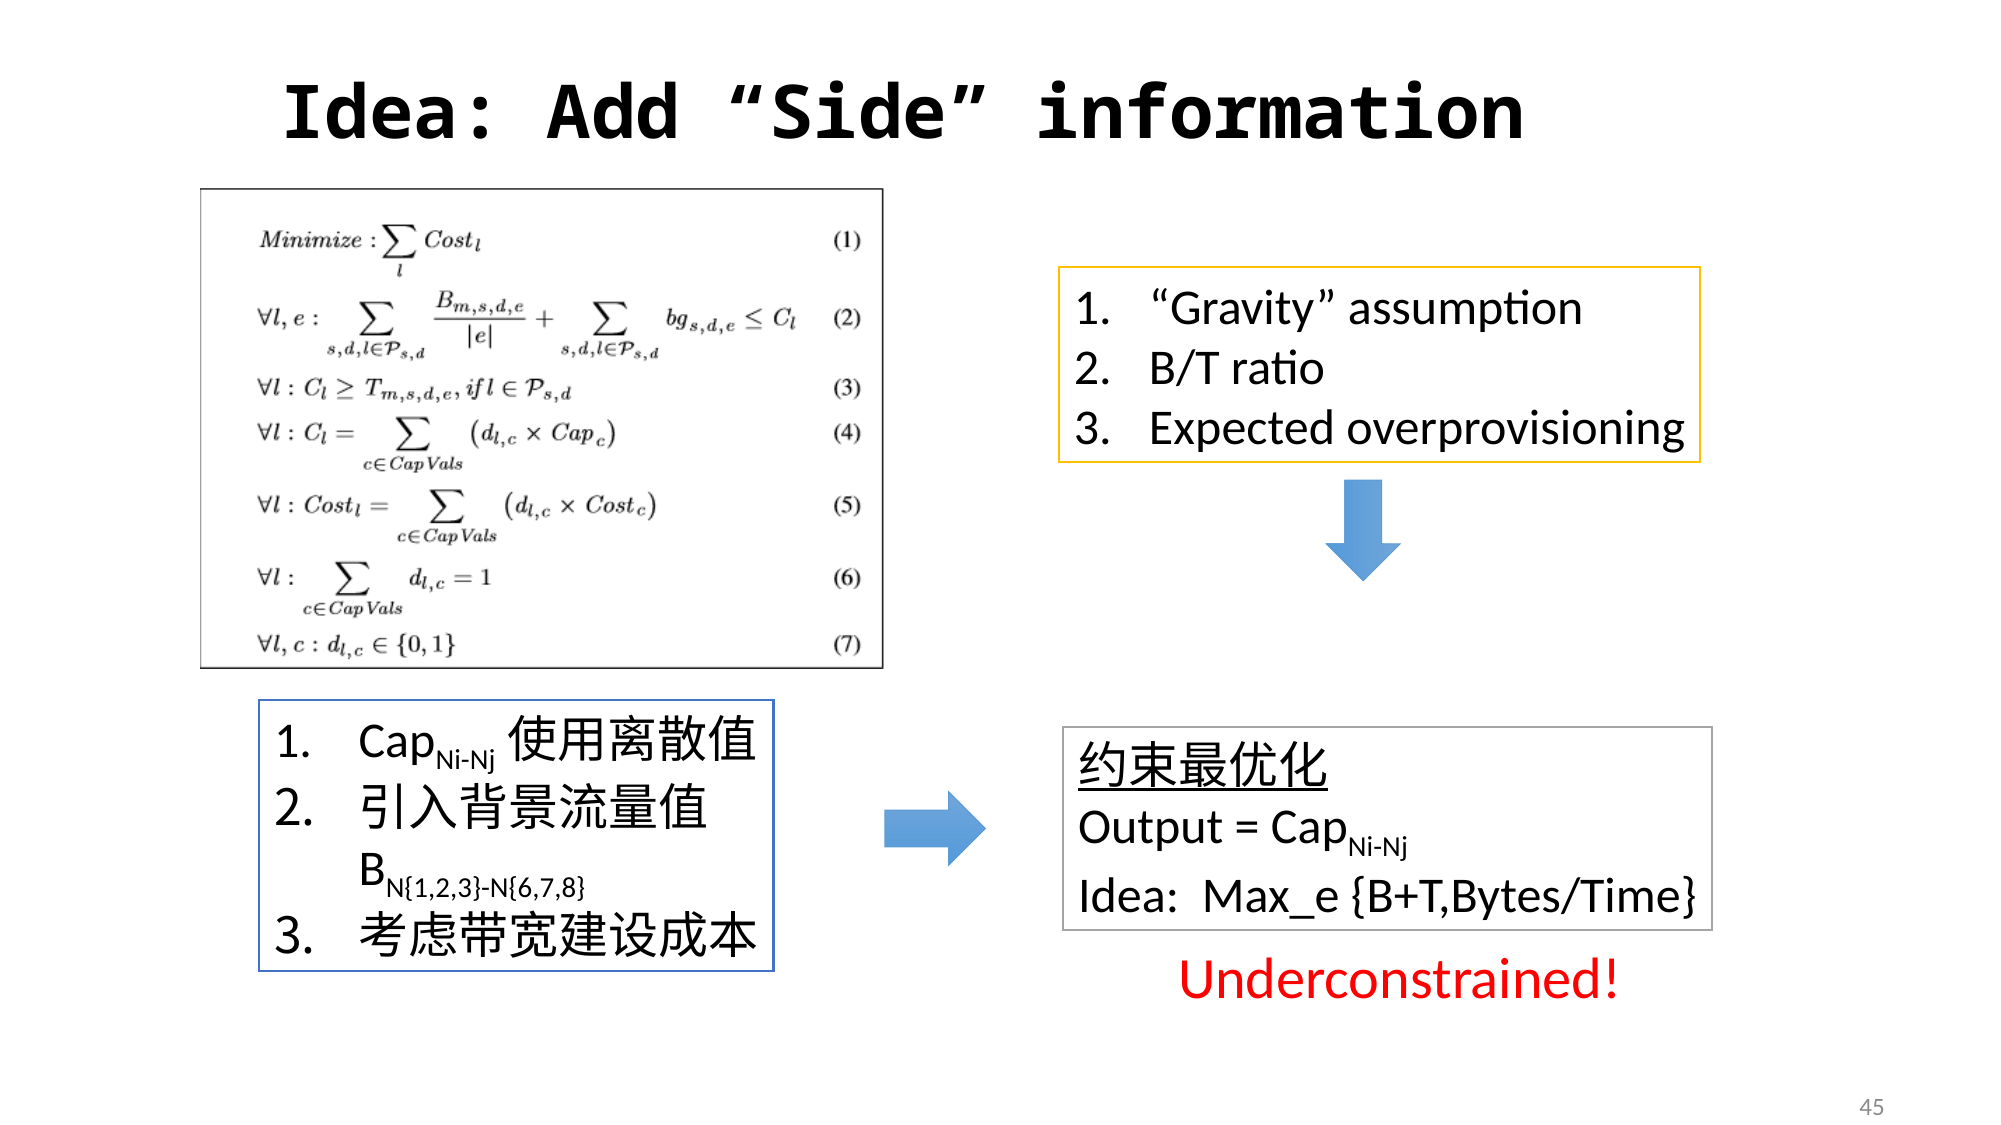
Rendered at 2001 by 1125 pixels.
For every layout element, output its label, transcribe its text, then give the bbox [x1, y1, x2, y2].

text_box Underconstrained! [1163, 932, 1637, 1018]
text_box [884, 790, 987, 867]
slide_number 45 [1433, 1075, 1900, 1125]
title Idea: Add “Side” information [265, 41, 1659, 188]
text_box [1325, 479, 1402, 582]
picture [200, 187, 885, 669]
text_box 约束最优化 Output = CapNi-Nj Idea: Max_e {B+T,Bytes/Time} [1062, 726, 1713, 931]
text_box CapNi-Nj使用离散值 引入背景流量值 BN{1,2,3}-N{6,7,8} 考虑带宽建设成本 [258, 699, 775, 972]
text_box “Gravity” assumption B/T ratio Expected overprovisioning [1058, 266, 1701, 463]
